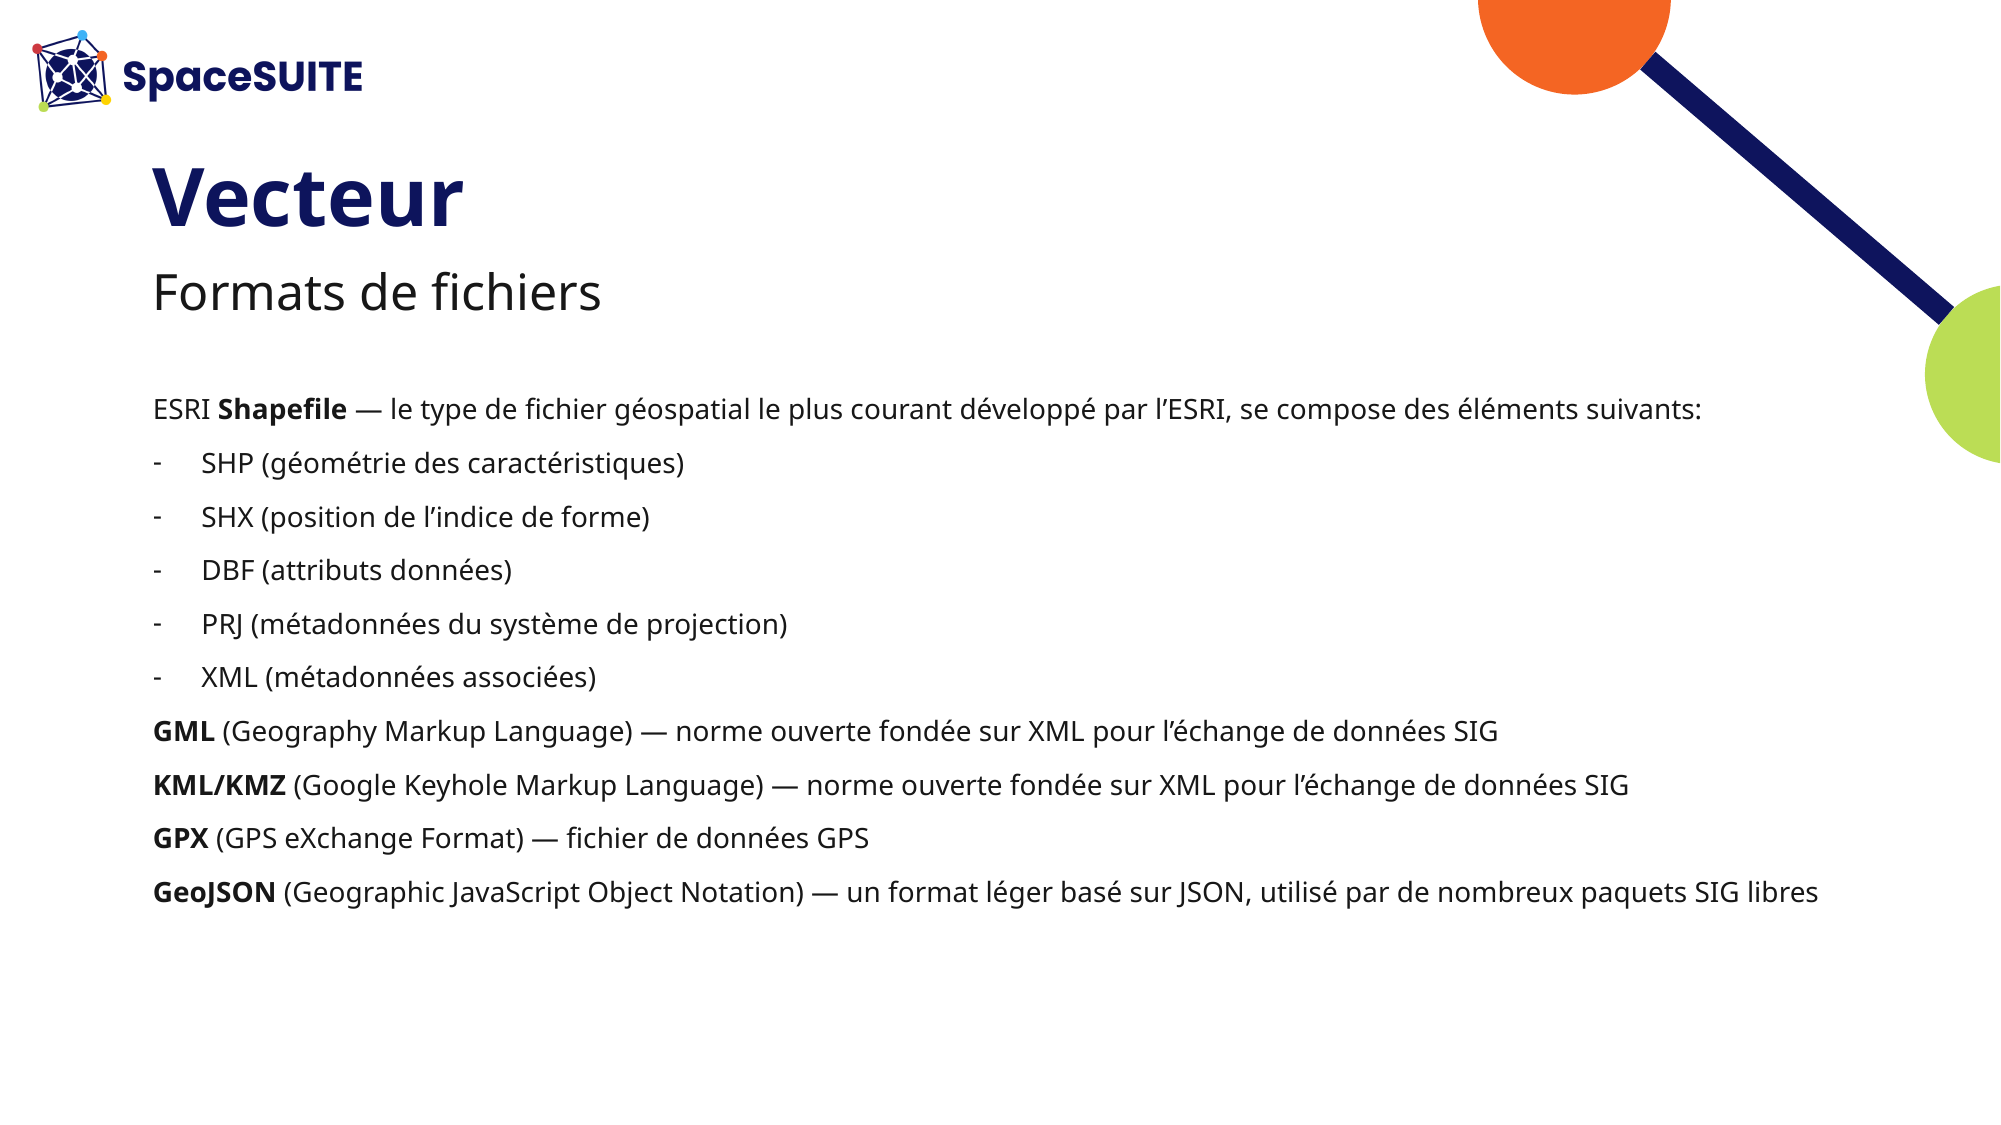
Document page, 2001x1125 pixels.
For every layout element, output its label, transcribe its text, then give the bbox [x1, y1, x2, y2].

picture [32, 30, 362, 112]
list Formats de fichiers [137, 252, 1521, 340]
list ESRI Shapefile — le type de fichier géospatial le plus courant développé par l’ESRI, se compose des éléments suivants: SHP (géométrie des caractéristiques) SHX (position de l’indice de forme) DBF (attributs données) PRJ (métadonnées du système de projection) XML (métadonnées associées) GML (Geography Markup Language) — norme ouverte fondée sur XML pour l’échange de données SIG KML/KMZ (Google Keyhole Markup Language) — norme ouverte fondée sur XML pour l’échange de données SIG GPX (GPS eXchange Format) — fichier de données GPS GeoJSON (Geographic JavaScript Object Notation) — un format léger basé sur JSON, utilisé par de nombreux paquets SIG libres [137, 384, 1842, 949]
title Vecteur [137, 138, 1672, 251]
